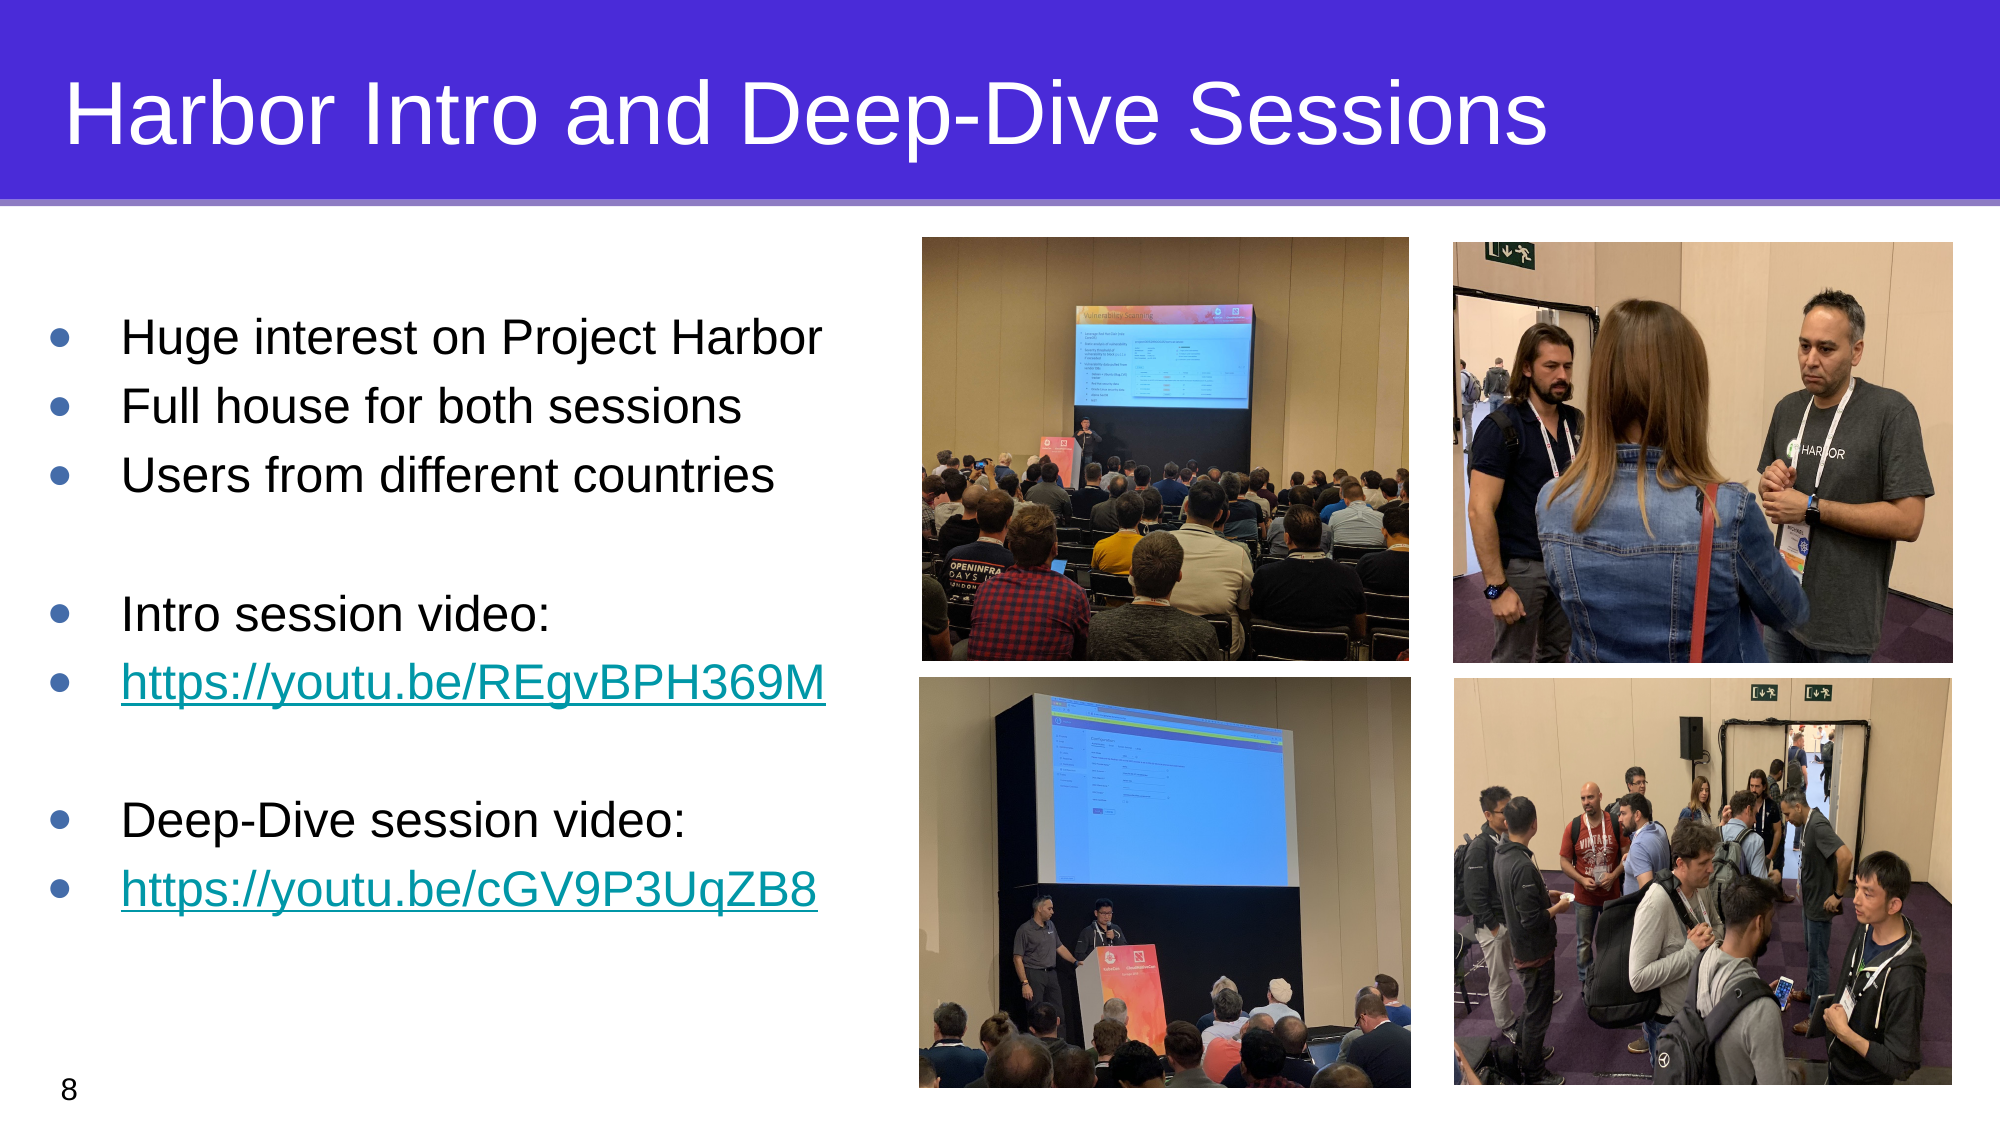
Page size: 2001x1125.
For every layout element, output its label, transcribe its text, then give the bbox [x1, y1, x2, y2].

picture [1453, 677, 1954, 1086]
picture [919, 677, 1411, 1089]
slide_number 8 [40, 1044, 161, 1125]
picture [1453, 241, 1954, 663]
picture [920, 235, 1410, 663]
title Harbor Intro and Deep-Dive Sessions [43, 34, 1907, 161]
list Huge interest on Project Harbor Full house for both sessions Users from different countries Intro session video: https://youtu.be/REgvBPH369M Deep-Dive session video: https://youtu.be/cGV9P3UqZB8 [25, 276, 877, 969]
